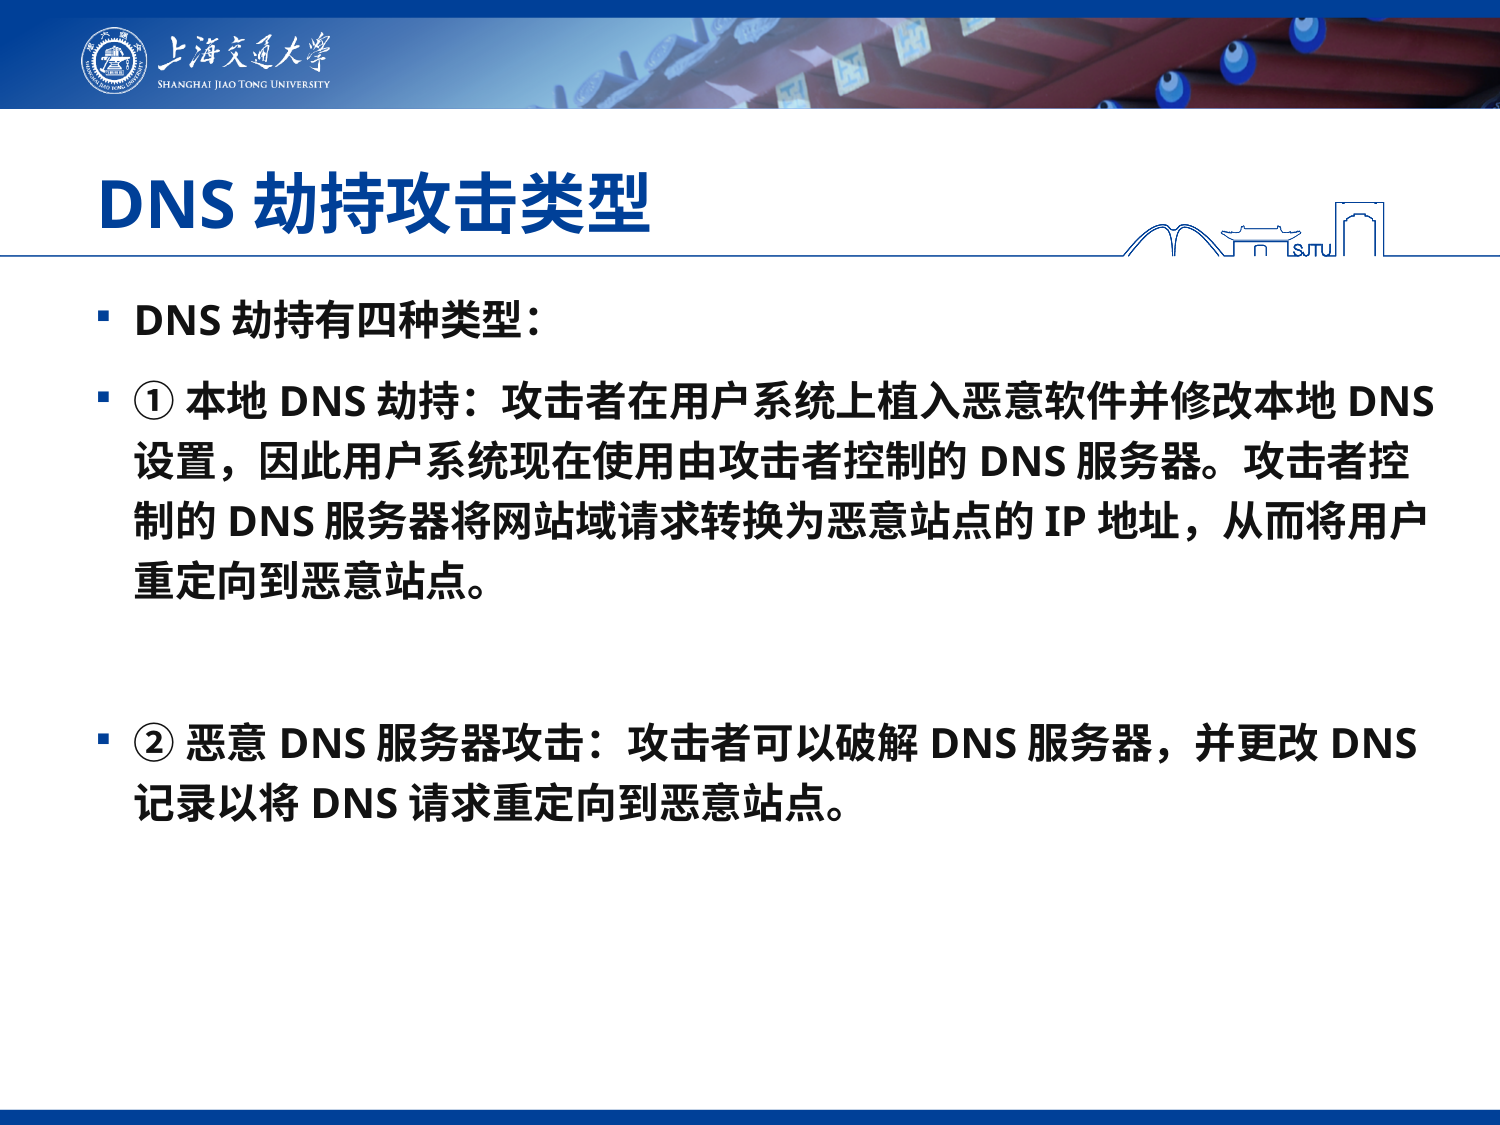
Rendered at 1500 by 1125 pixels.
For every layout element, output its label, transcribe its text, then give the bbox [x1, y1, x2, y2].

list DNS劫持有四种类型： ①本地DNS劫持：攻击者在用户系统上植入恶意软件并修改本地DNS设置，因此用户系统现在使用由攻击者控制的DNS服务器。攻击者控制的DNS服务器将网站域请求转换为恶意站点的IP地址，从而将用户重定向到恶意站点。 ②恶意DNS服务器攻击：攻击者可以破解DNS服务器，并更改DNS记录以将DNS请求重定向到恶意站点。 [81, 276, 1455, 1084]
title DNS劫持攻击类型 [81, 159, 1455, 254]
picture [0, 18, 1500, 109]
